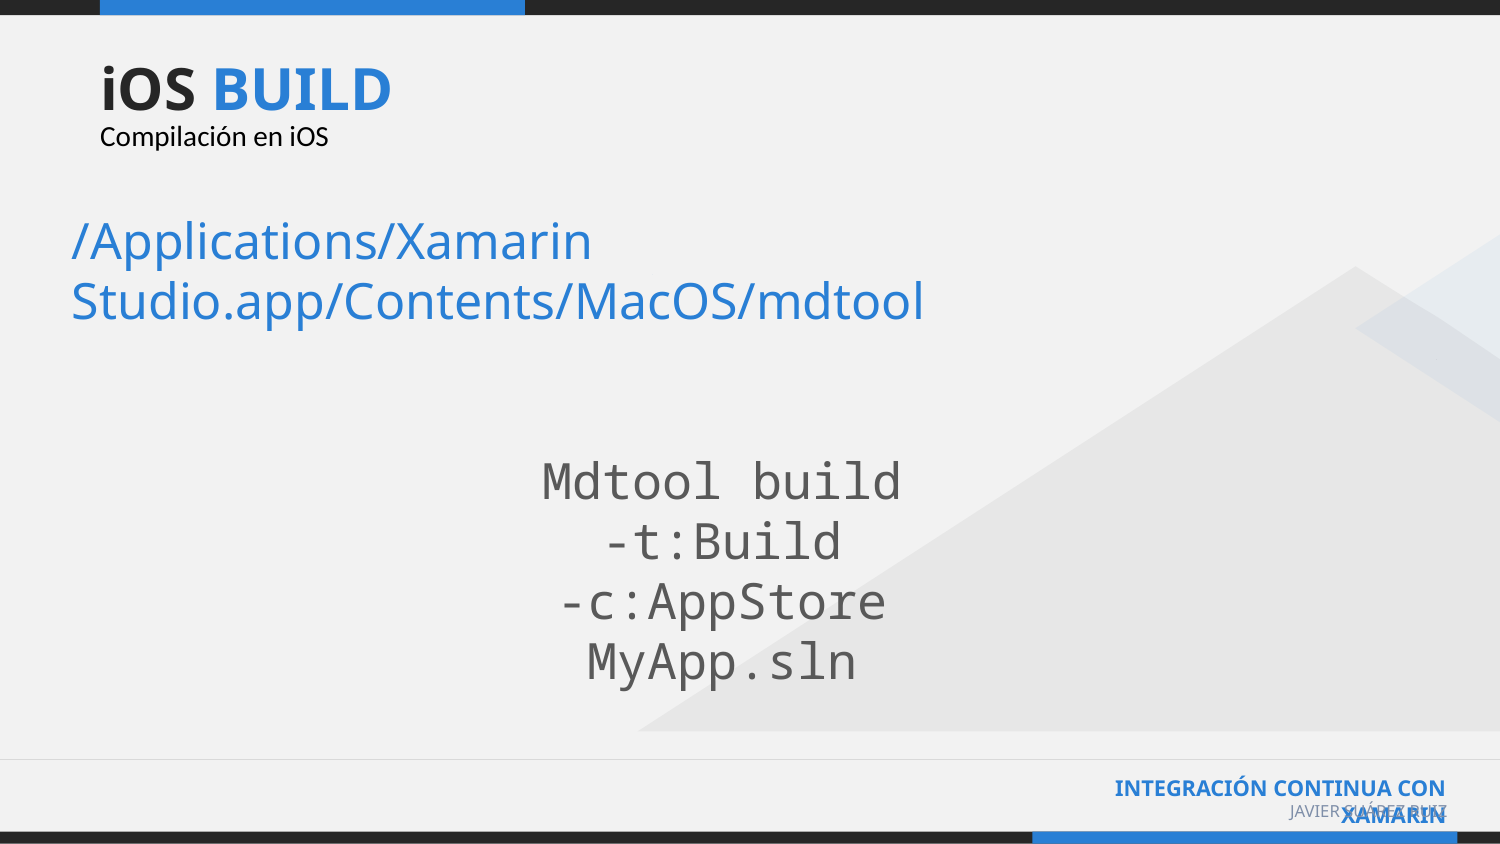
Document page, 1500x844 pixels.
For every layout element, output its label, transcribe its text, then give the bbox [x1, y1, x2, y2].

list Compilación en iOS [85, 109, 1413, 160]
title iOS BUILD [85, 52, 1415, 135]
text_box /Applications/Xamarin Studio.app/Contents/MacOS/mdtool Mdtool build -t:Build -c:AppStore MyApp.sln [57, 201, 1388, 697]
